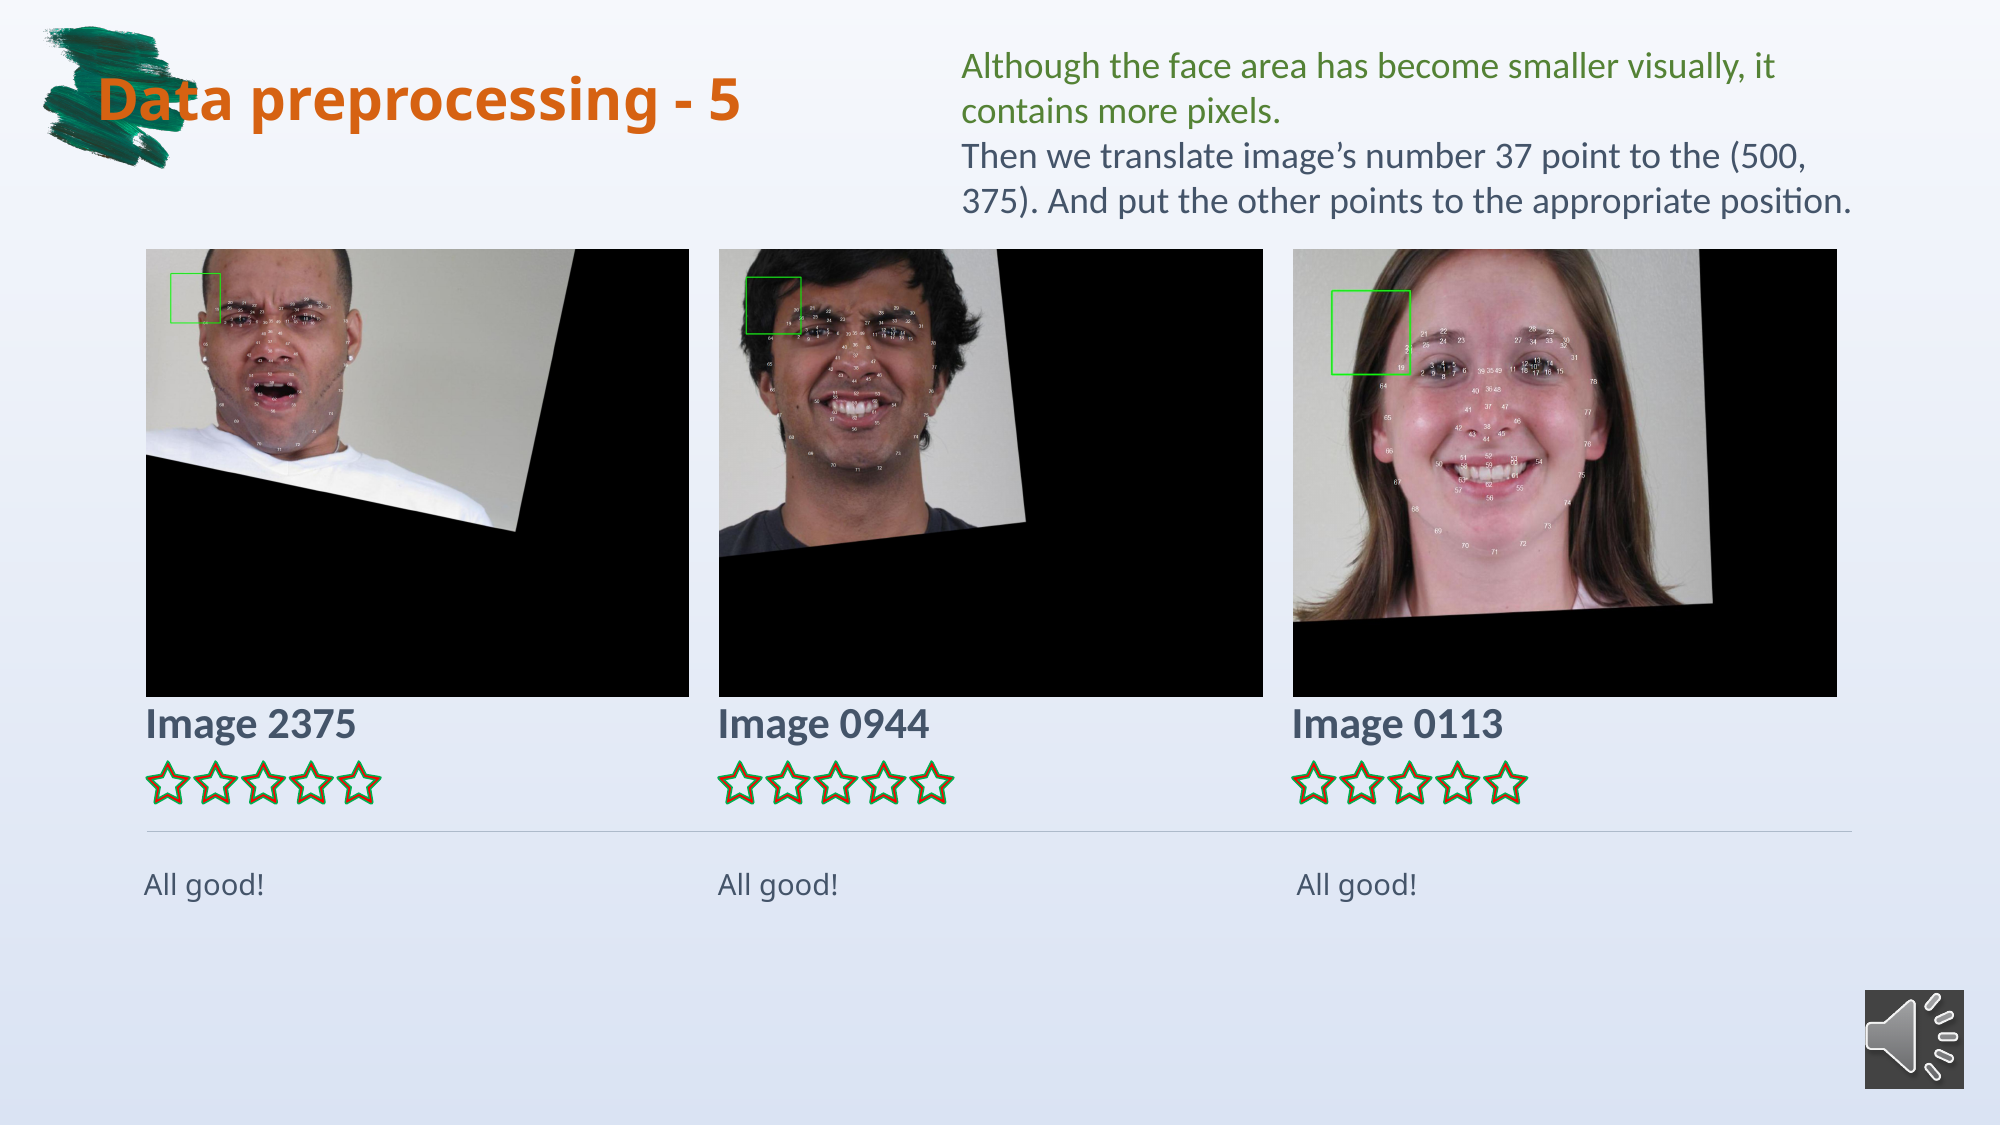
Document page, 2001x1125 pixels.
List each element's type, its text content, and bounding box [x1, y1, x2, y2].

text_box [129, 249, 690, 804]
text_box Although the face area has become smaller visually, it contains more pixels. Then we translate image’s number 37 point to the (500, 375). And put the other points to the appropriate position. [946, 33, 1902, 228]
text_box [701, 249, 1263, 804]
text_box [1275, 249, 1837, 804]
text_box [144, 859, 1842, 898]
text_box Data preprocessing - 5 [199, 54, 793, 140]
picture [42, 26, 199, 169]
picture [1864, 989, 1965, 1090]
